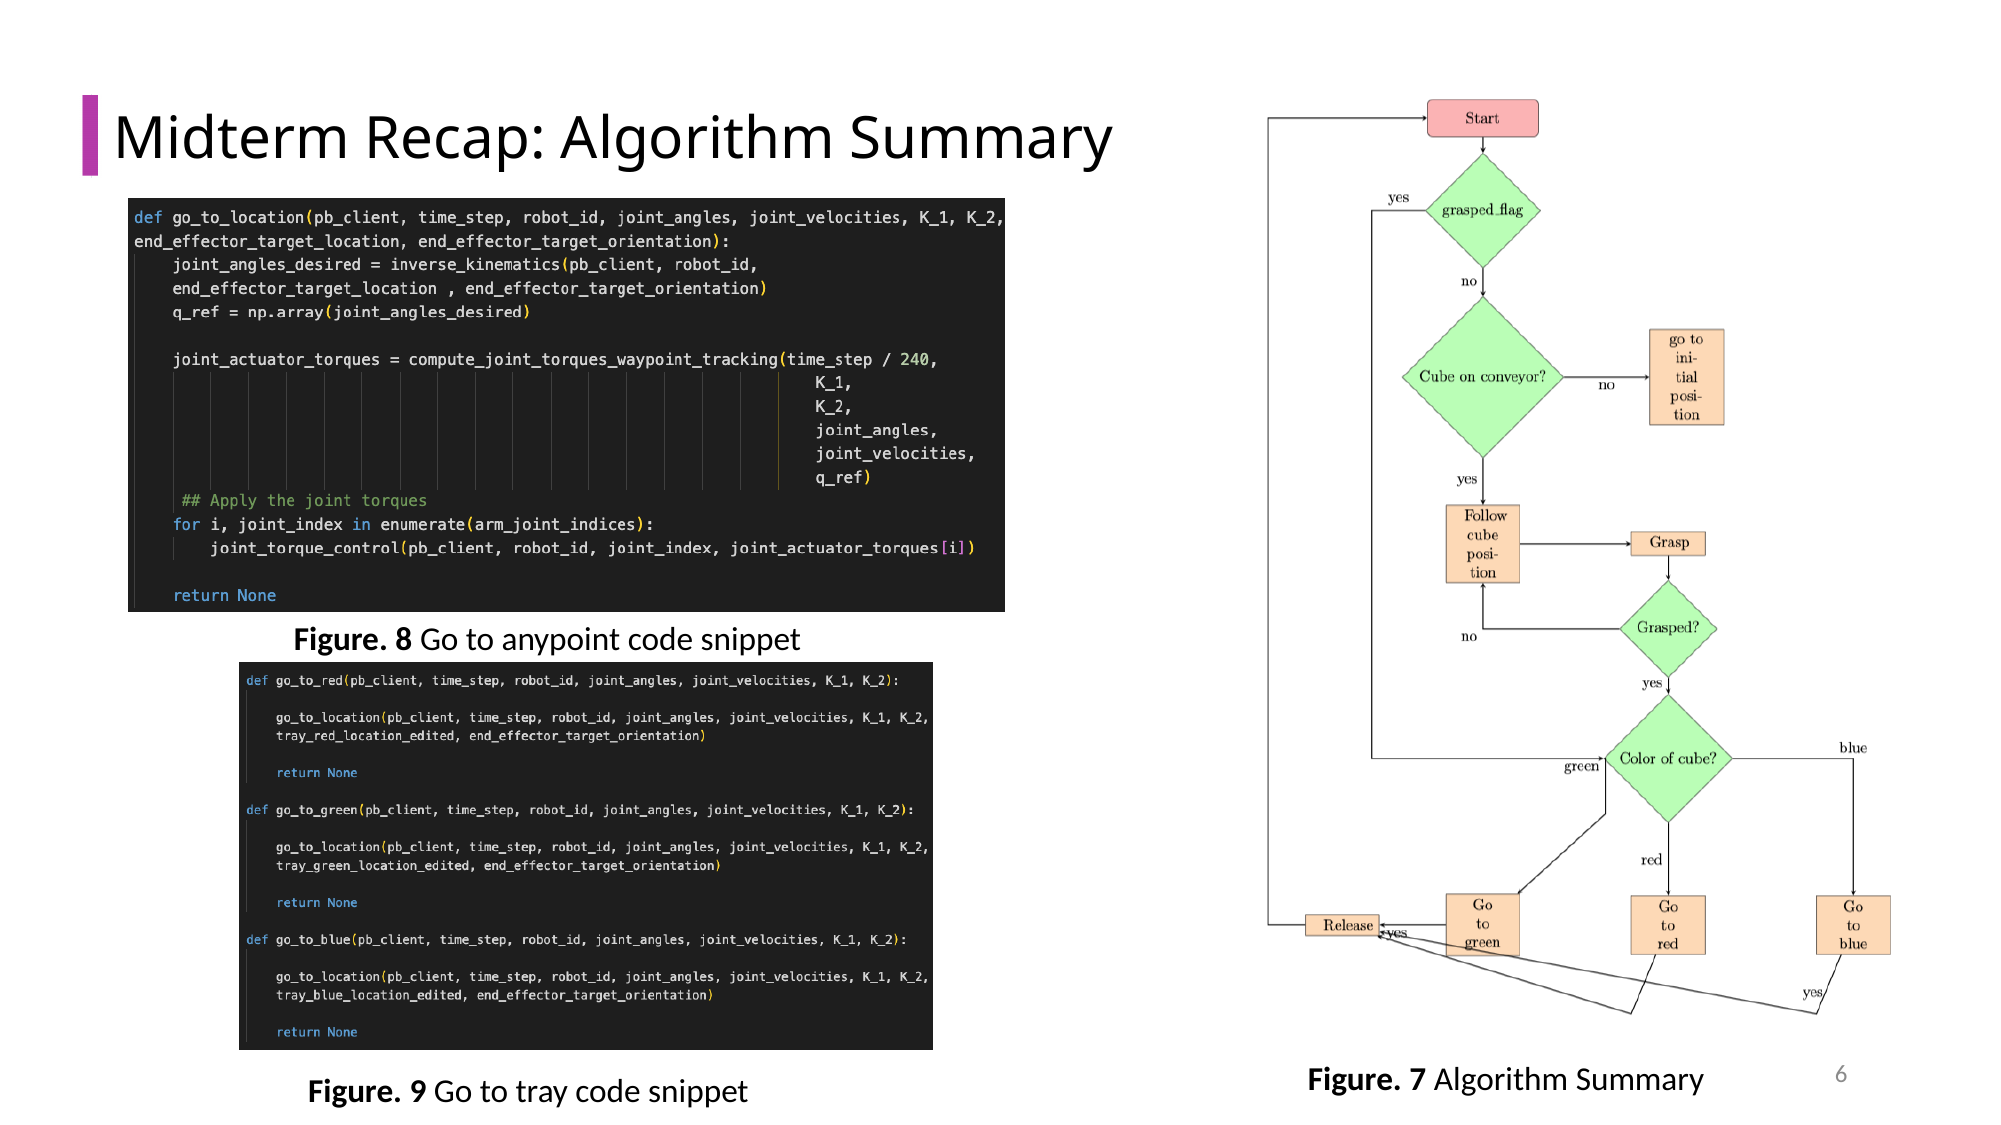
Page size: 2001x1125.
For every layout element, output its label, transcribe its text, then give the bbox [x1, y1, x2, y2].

text_box Midterm Recap: Algorithm Summary [98, 92, 1236, 178]
text_box Figure. 9 Go to tray code snippet [293, 1061, 1294, 1117]
picture [239, 662, 933, 1050]
picture [79, 94, 102, 178]
text_box Figure. 8 Go to anypoint code snippet [279, 610, 1236, 665]
text_box Figure. 7 Algorithm Summary [1293, 1050, 2000, 1105]
slide_number 6 [1412, 1042, 1863, 1103]
picture [1236, 92, 1930, 1025]
picture [128, 198, 1005, 612]
